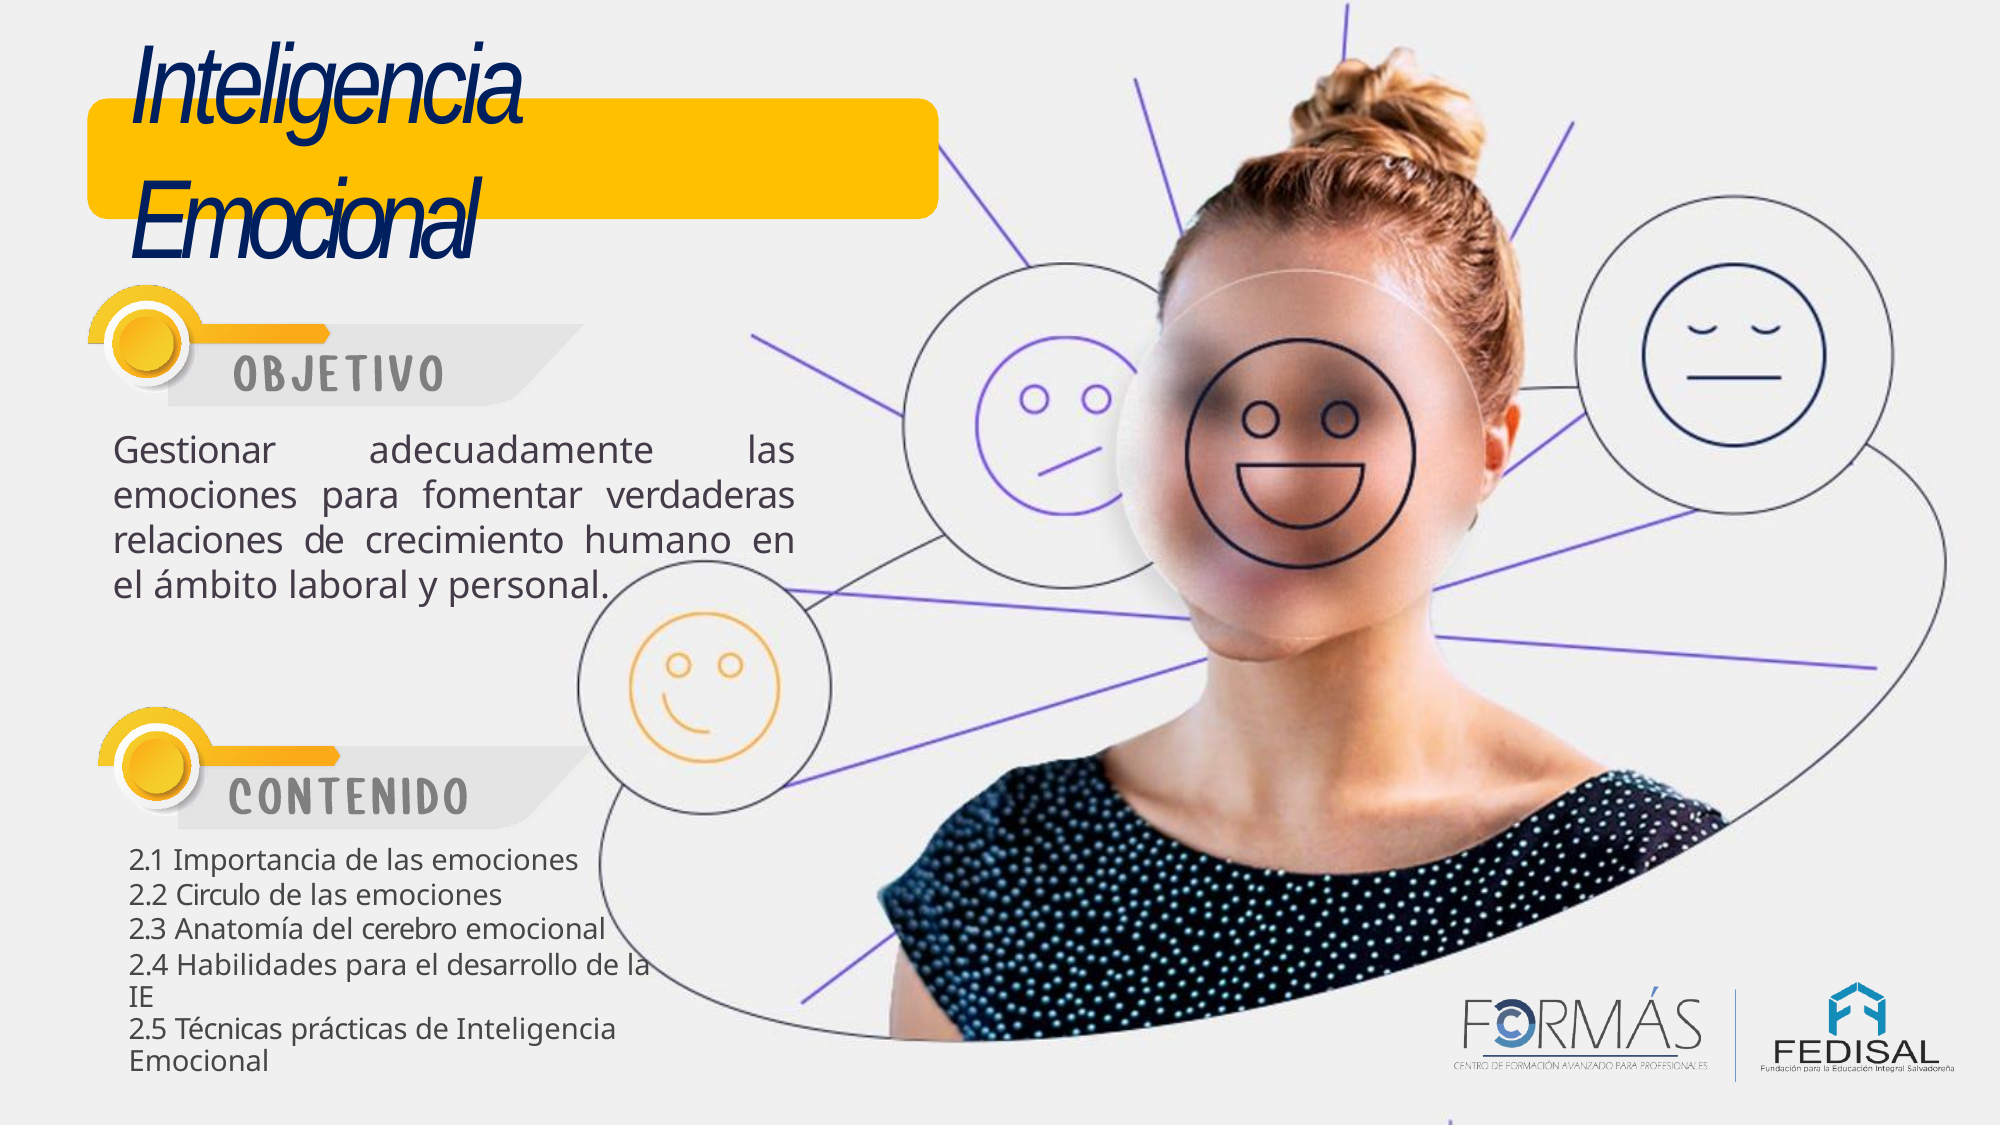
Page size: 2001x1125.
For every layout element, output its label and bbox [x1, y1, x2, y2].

picture [1454, 982, 1954, 1082]
text_box [87, 98, 939, 837]
text_box [0, 0, 2000, 1125]
